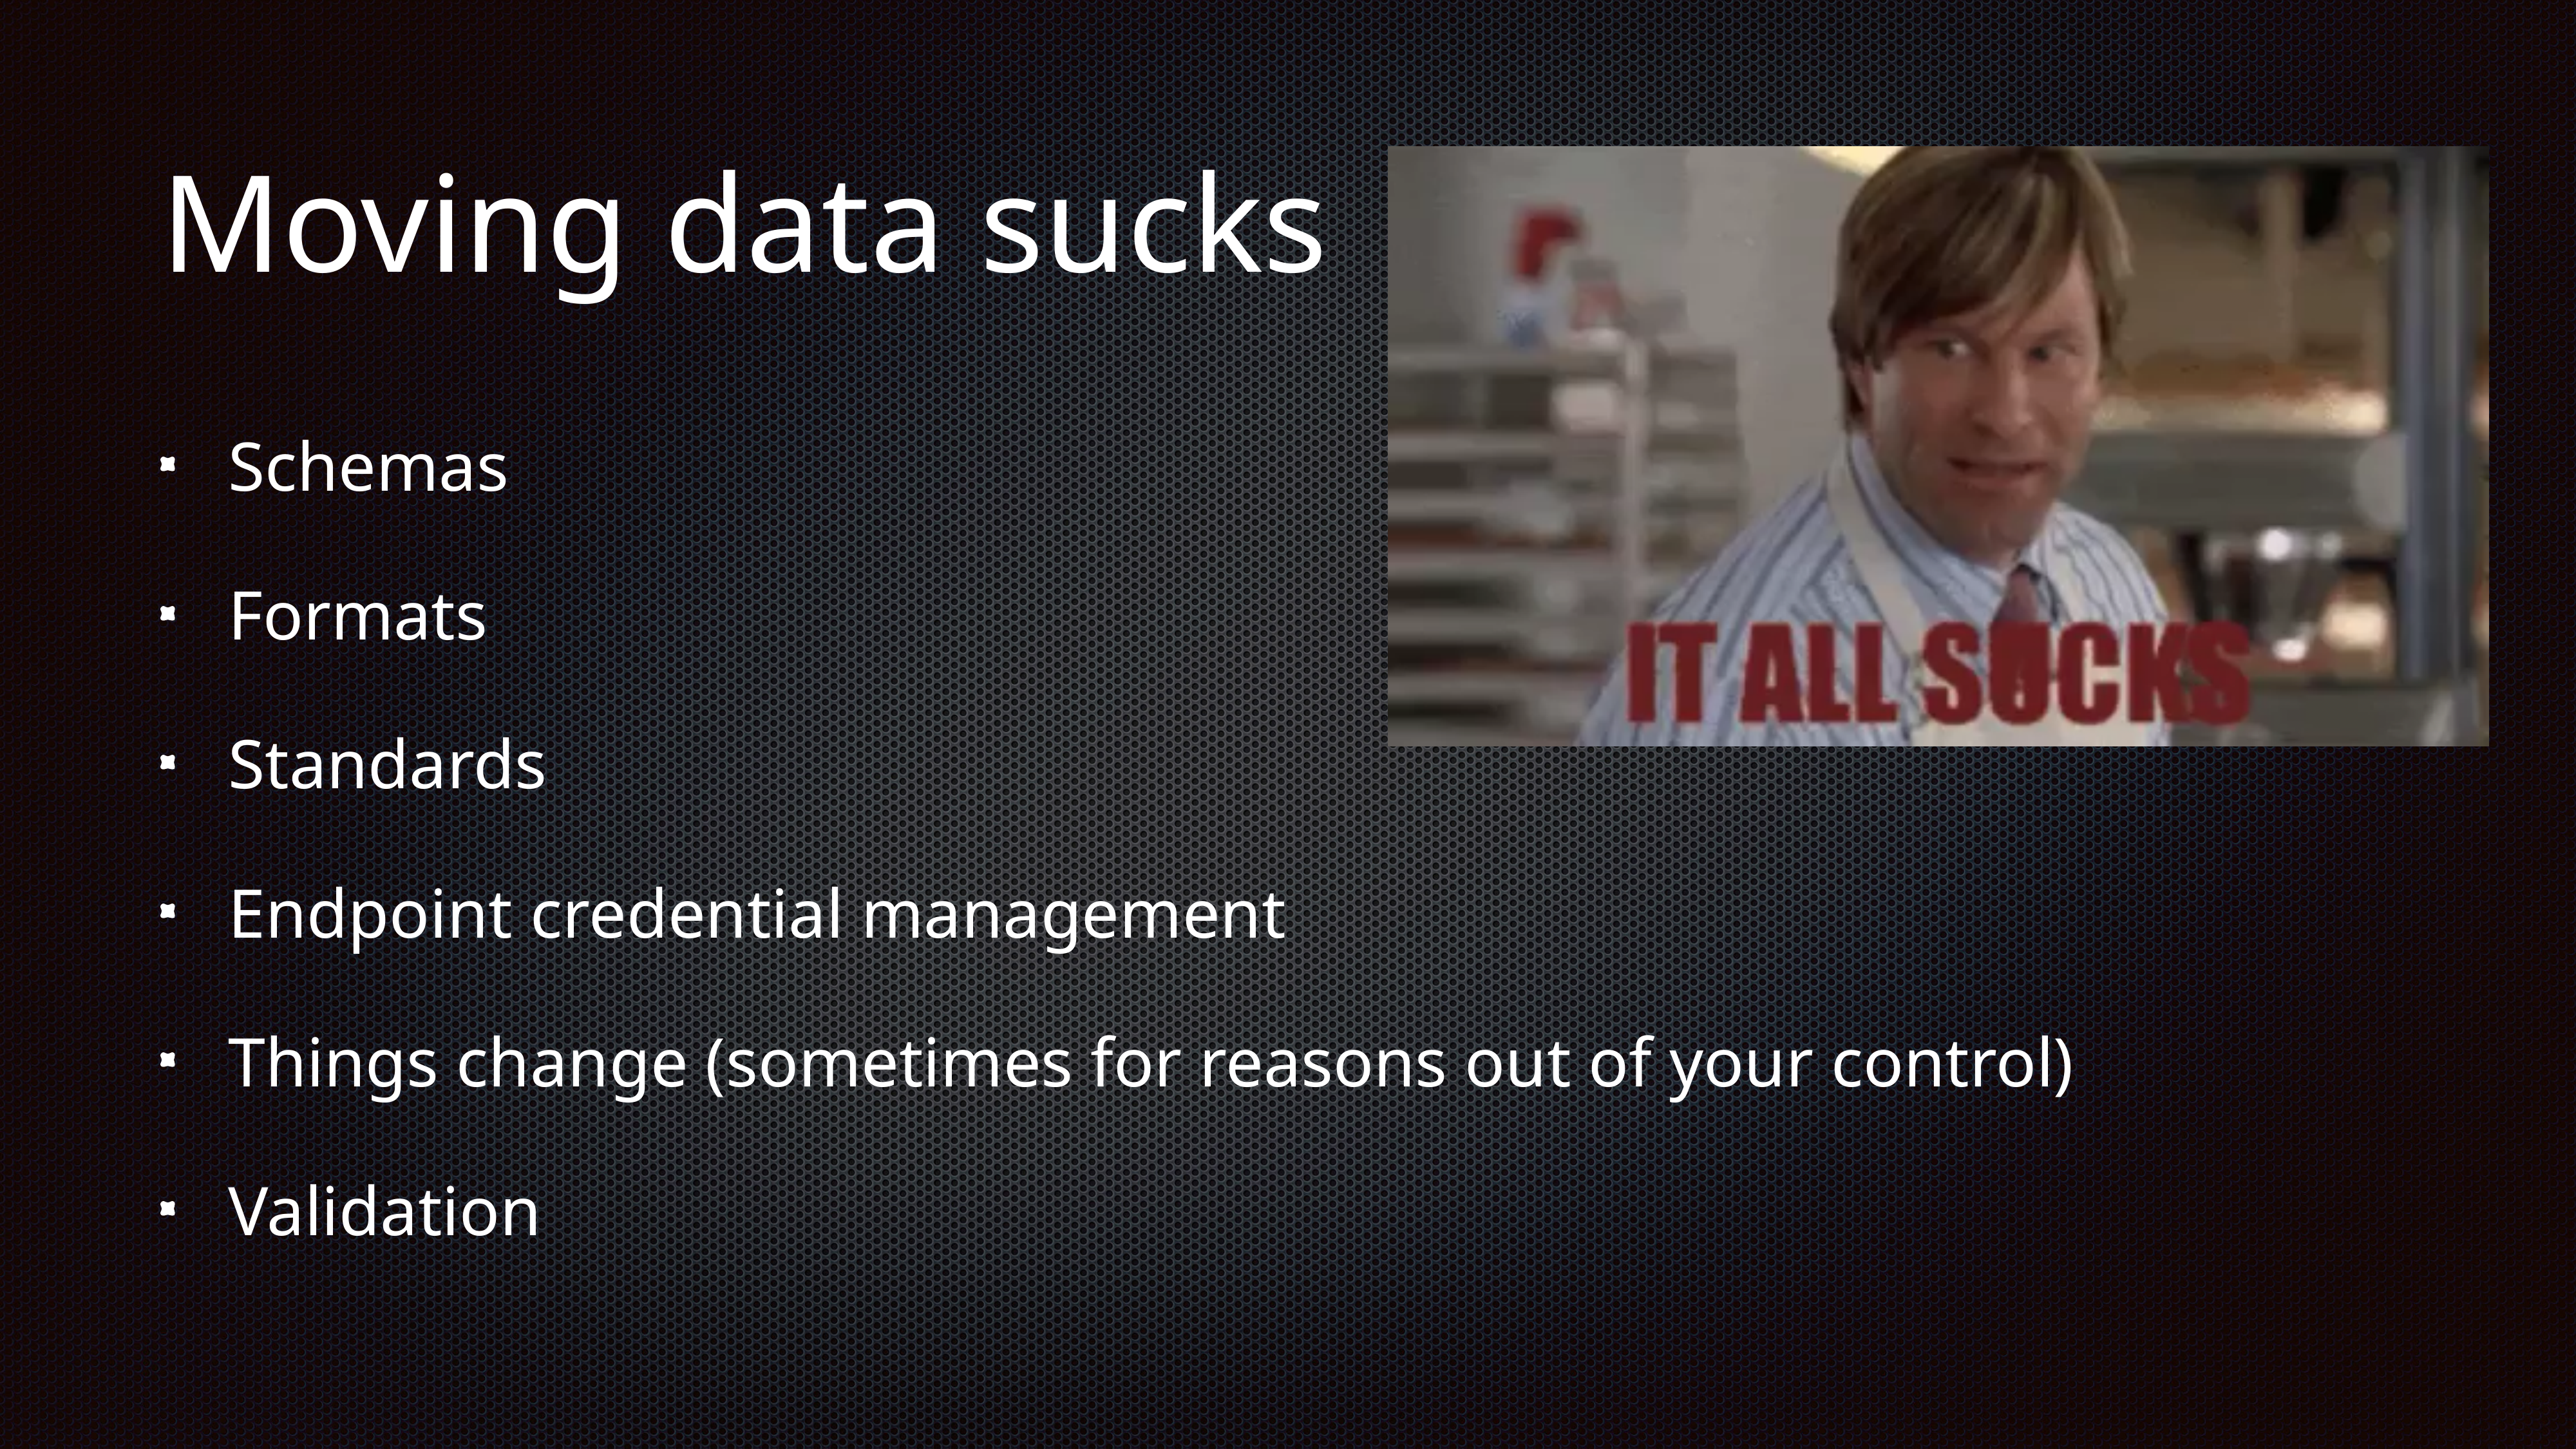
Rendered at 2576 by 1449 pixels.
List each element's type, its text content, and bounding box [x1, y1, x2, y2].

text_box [1387, 146, 2490, 747]
picture [0, 0, 2576, 1449]
title Moving data sucks [155, 37, 2421, 401]
list Schemas Formats Standards Endpoint credential management Things change (sometimes for reasons out of your control) Validation [155, 412, 2421, 1262]
